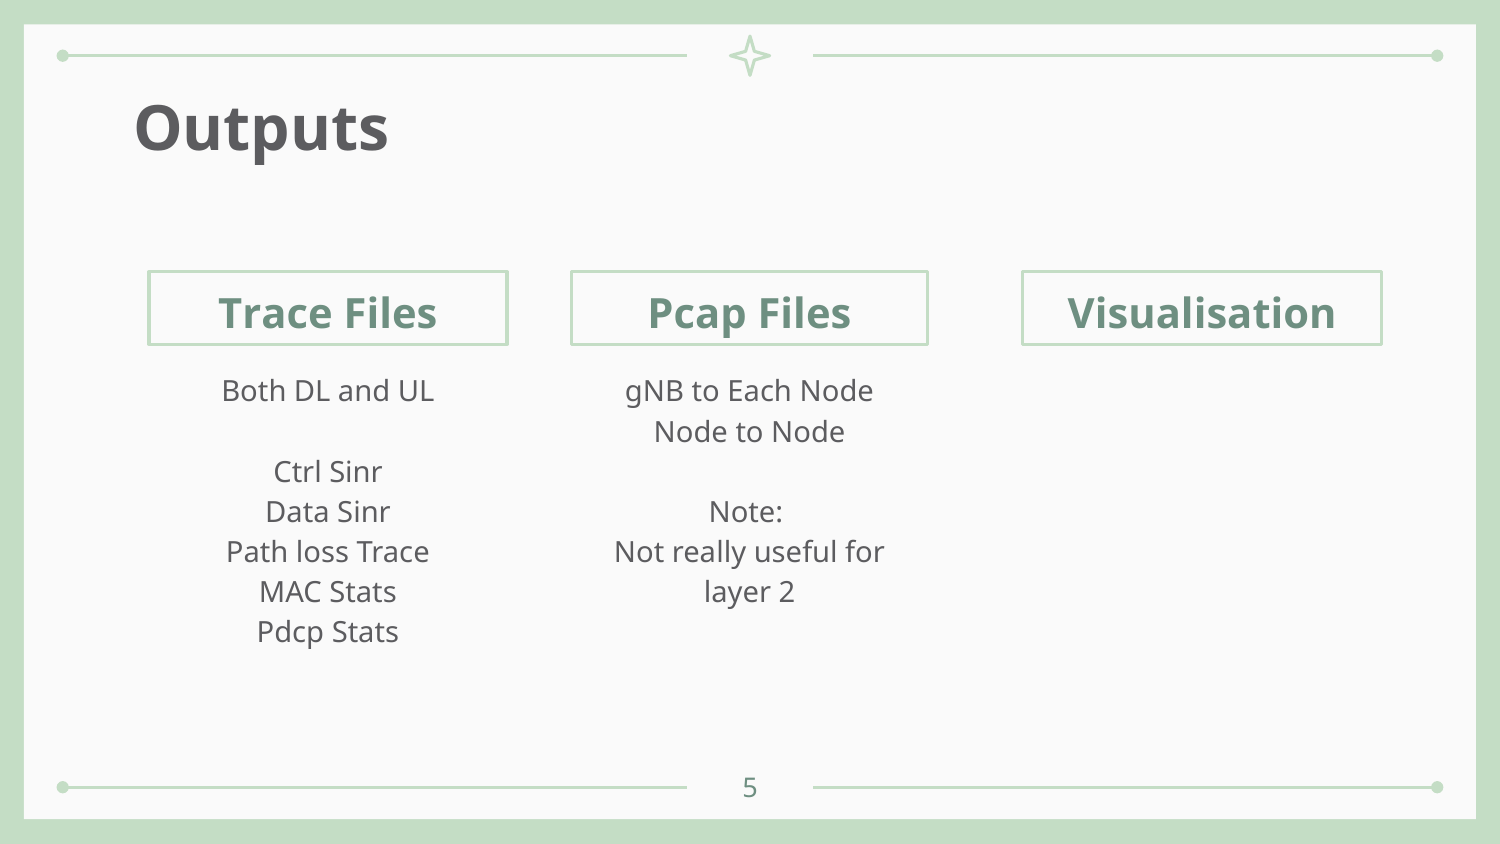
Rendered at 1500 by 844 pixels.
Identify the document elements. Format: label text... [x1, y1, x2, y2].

subtitle Visualisation [1021, 270, 1383, 346]
subtitle gNB to Each Node Node to Node Note: Not really useful for layer 2 [570, 352, 929, 694]
subtitle Trace Files [147, 270, 509, 346]
title Outputs [118, 72, 1382, 167]
subtitle Pcap Files [570, 270, 929, 346]
subtitle Both DL and UL Ctrl Sinr Data Sinr Path loss Trace MAC Stats Pdcp Stats [148, 352, 508, 756]
slide_number 5 [705, 755, 795, 810]
